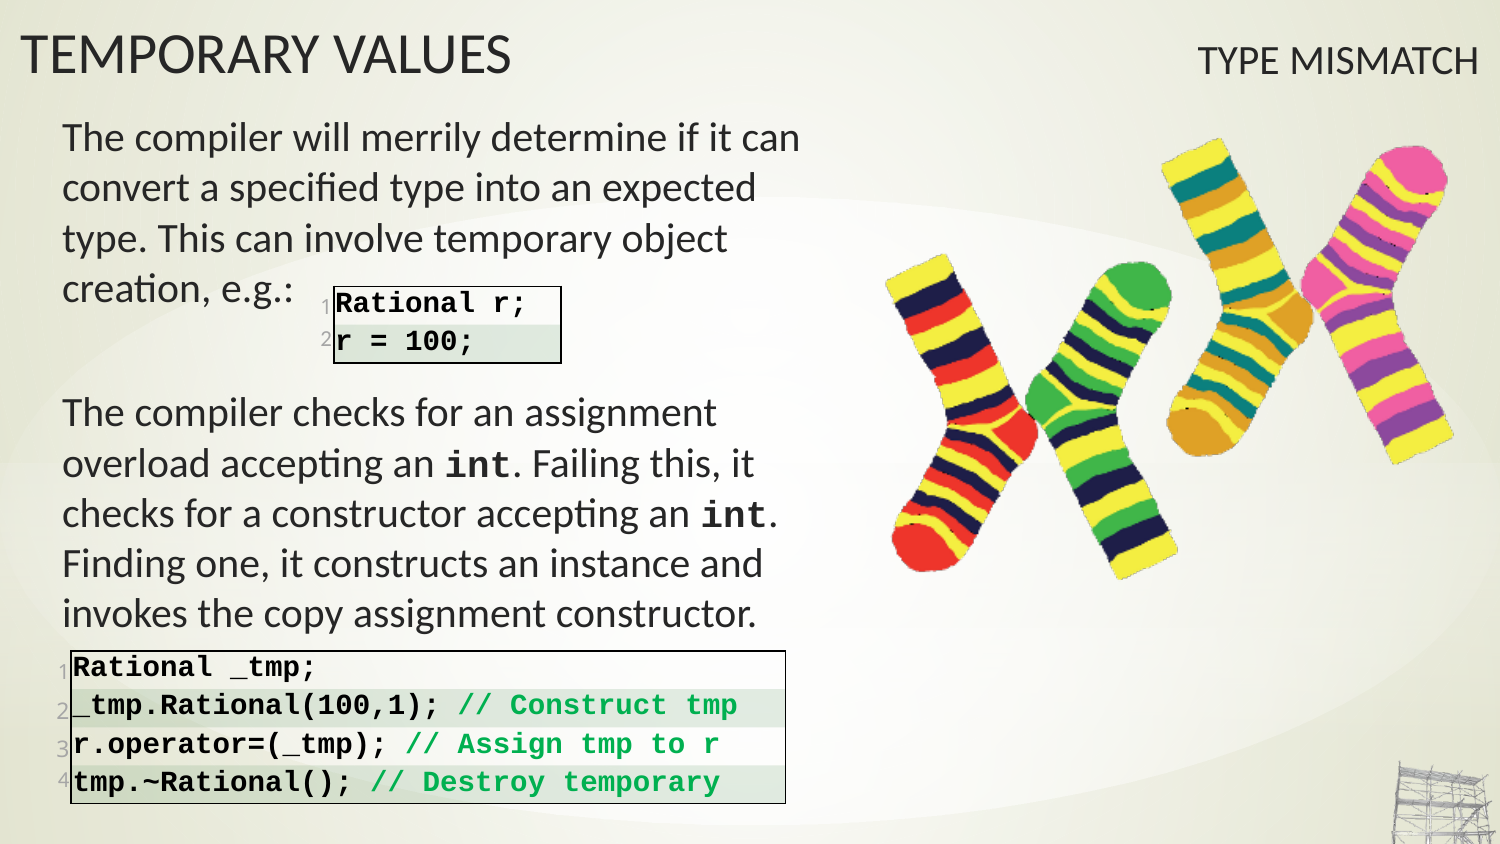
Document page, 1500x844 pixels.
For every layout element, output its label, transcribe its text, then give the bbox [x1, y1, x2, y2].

table_header 1 [313, 287, 333, 325]
table_cell 2 [6, 689, 70, 727]
table_header Rational r; [335, 287, 560, 325]
table_header 1 [6, 651, 70, 689]
table_cell r.operator=(_tmp); // Assign tmp to r [72, 727, 785, 765]
table_cell r = 100; [335, 325, 560, 362]
picture [872, 126, 1471, 594]
table_cell tmp.~Rational(); // Destroy temporary [72, 765, 785, 803]
text_box The compiler will merrily determine if it can convert a specified type into an expected type. This can involve temporary object creation, e.g.: The compiler checks for an assignment overload accepting an int. Failing this, it checks for a constructor accepting an int. Finding one, it constructs an instance and invokes the copy assignment constructor. [47, 102, 845, 643]
table_cell 4 [6, 765, 70, 803]
table_cell 3 [6, 727, 70, 765]
table_header Rational _tmp; [72, 652, 785, 689]
table_cell _tmp.Rational(100,1); // Construct tmp [72, 689, 785, 727]
picture [1387, 759, 1500, 844]
table_cell 2 [313, 325, 333, 363]
text_box Type Mismatch [962, 25, 1495, 91]
